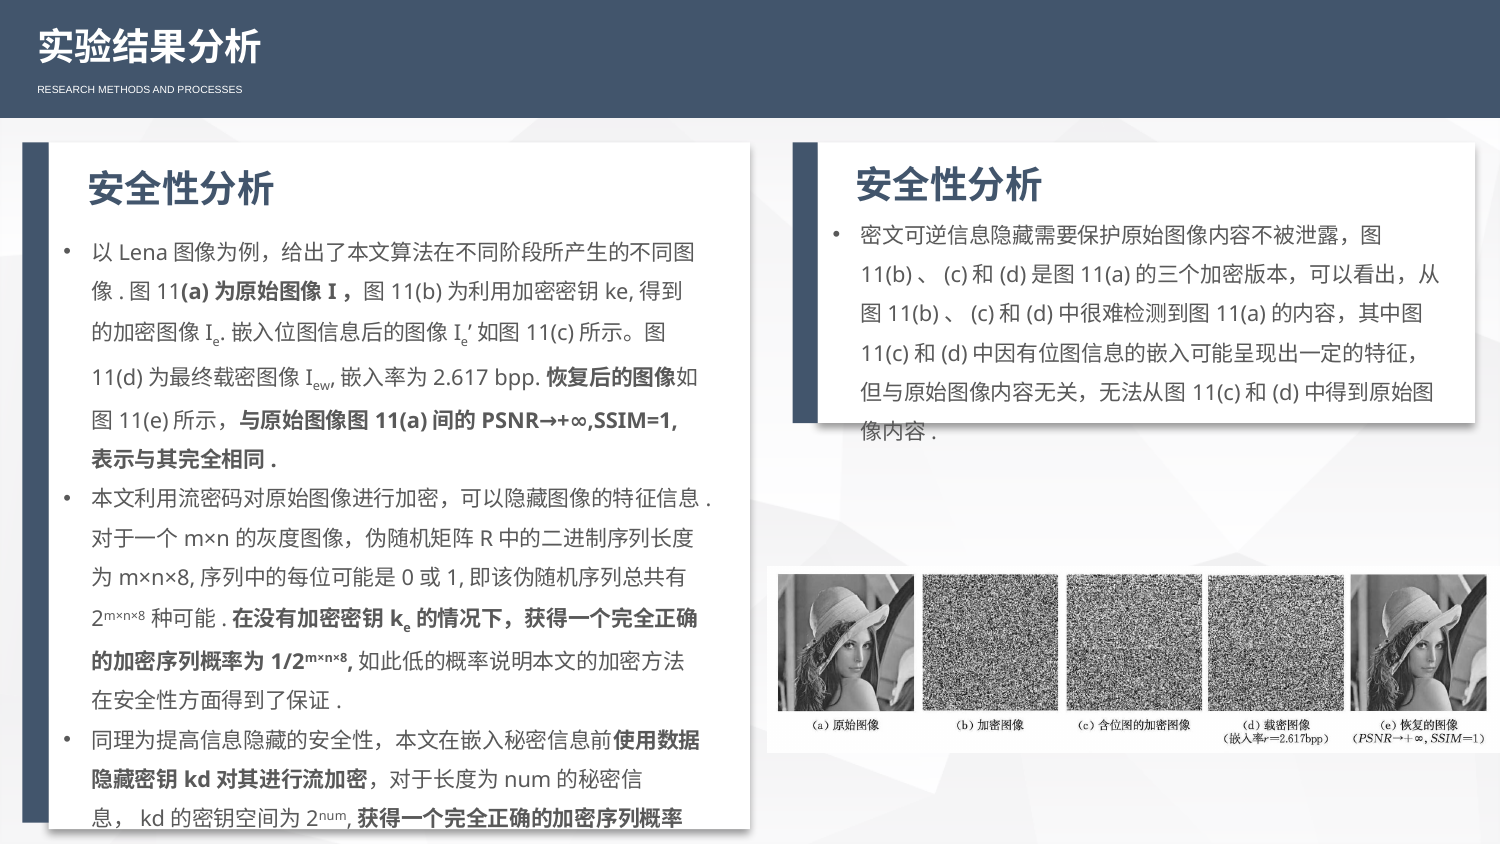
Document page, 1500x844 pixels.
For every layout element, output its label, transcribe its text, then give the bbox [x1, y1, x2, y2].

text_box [22, 142, 751, 830]
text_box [792, 142, 1476, 424]
picture [0, 118, 1500, 844]
text_box 实验结果分析 [22, 15, 278, 75]
text_box RESEARCH METHODS AND PROCESSES [22, 75, 371, 104]
